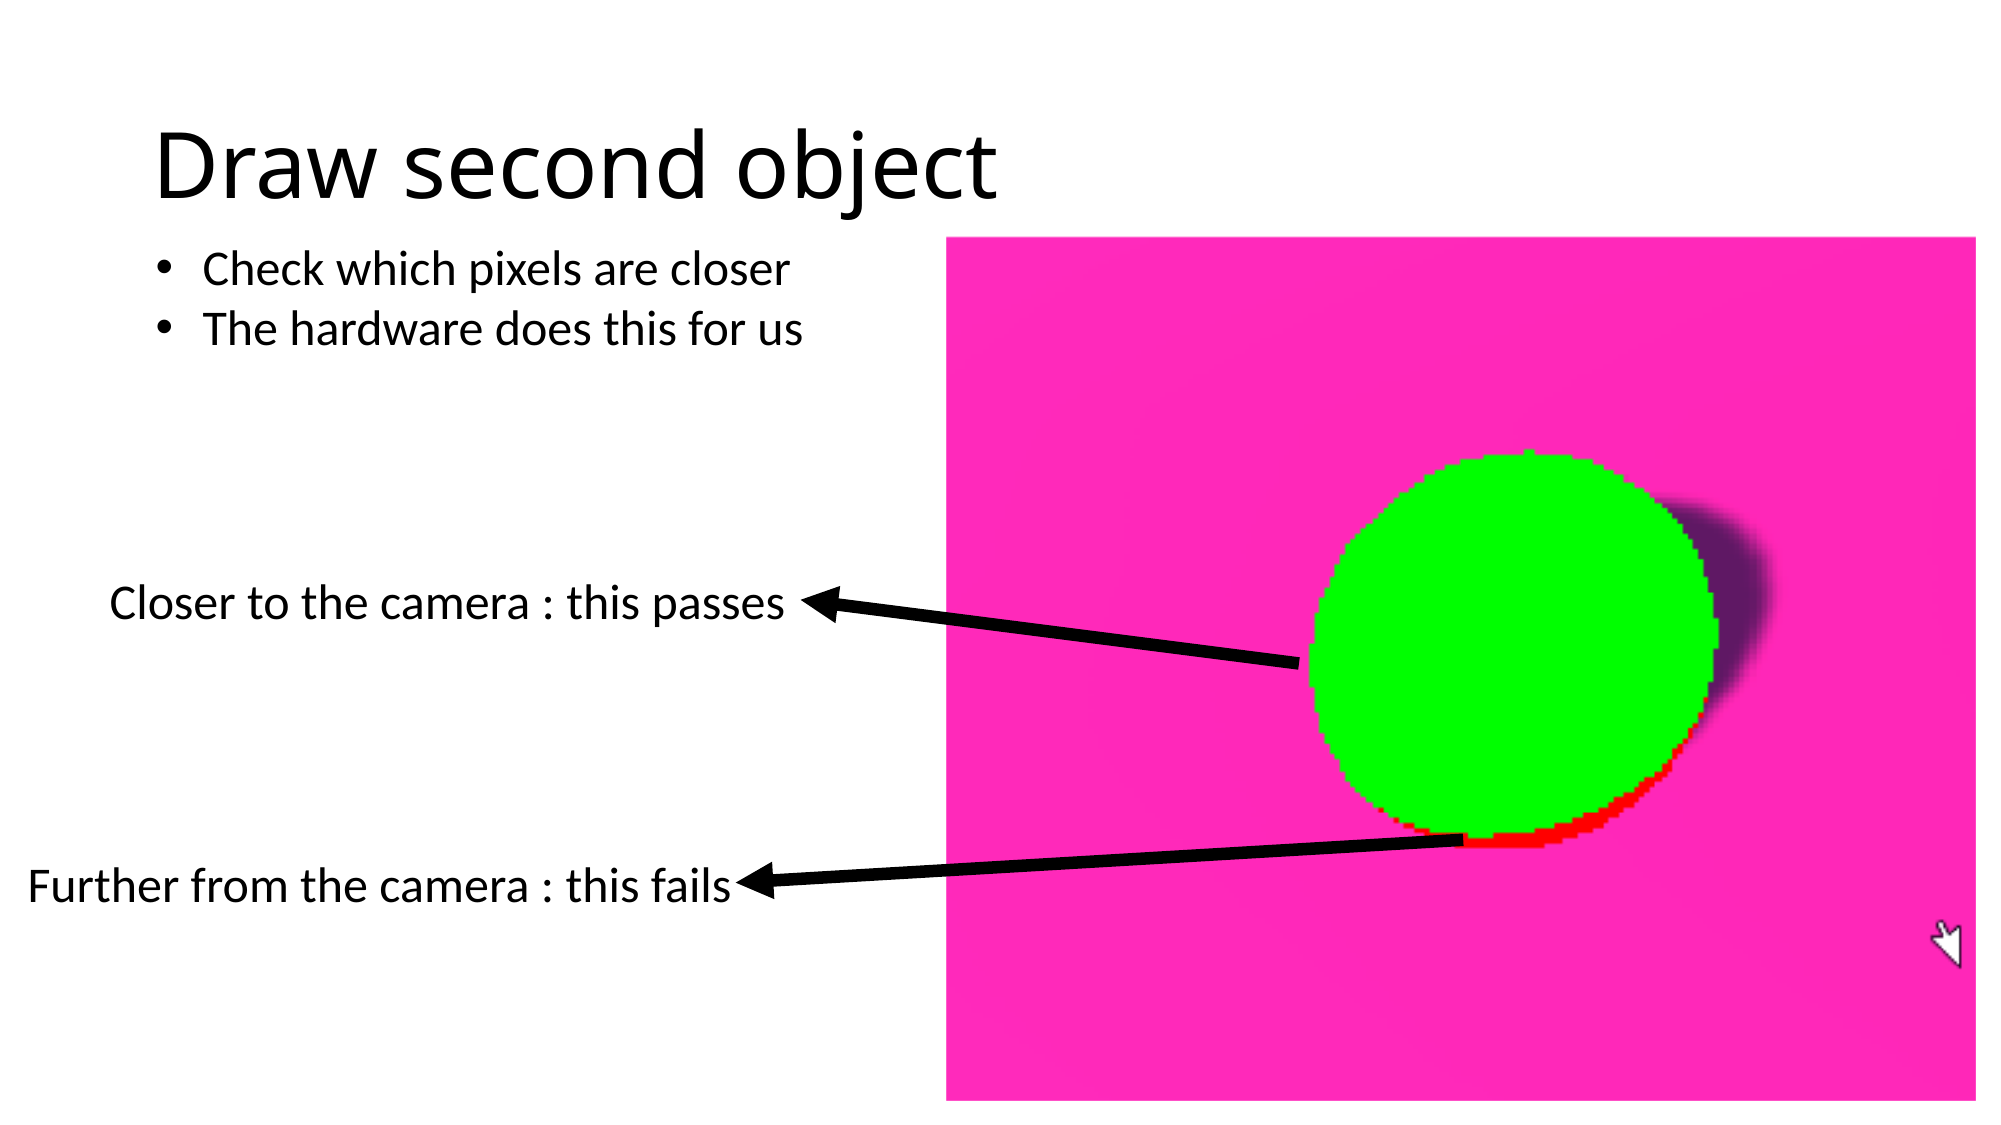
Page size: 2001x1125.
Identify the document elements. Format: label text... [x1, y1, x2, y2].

text_box Check which pixels are closer The hardware does this for us [140, 228, 819, 364]
text_box Further from the camera : this fails [12, 844, 747, 920]
picture [945, 236, 1975, 1101]
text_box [735, 839, 1464, 883]
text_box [803, 600, 1299, 664]
text_box Closer to the camera : this passes [94, 562, 801, 638]
title Draw second object [137, 59, 1863, 278]
